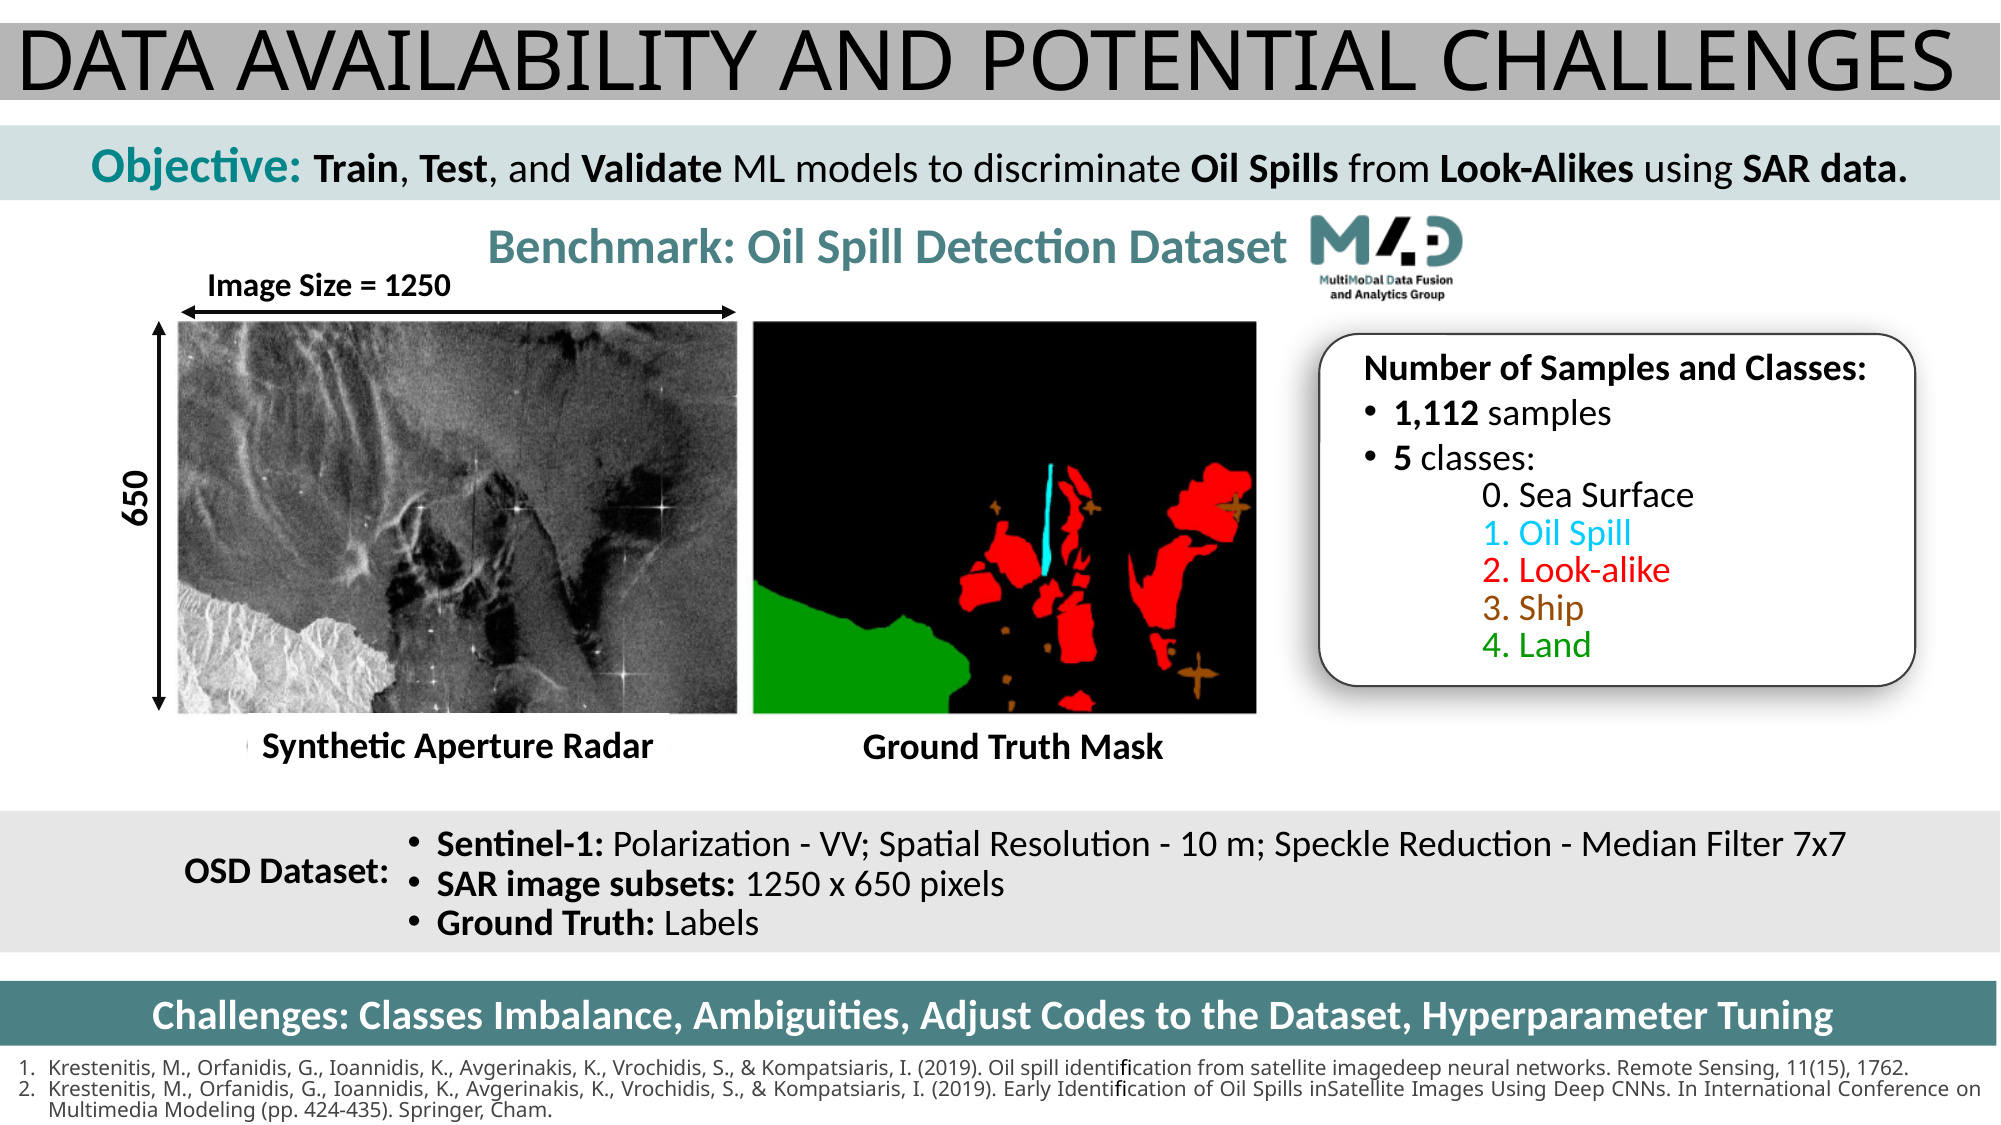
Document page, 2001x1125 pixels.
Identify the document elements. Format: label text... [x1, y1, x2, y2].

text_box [0, 810, 2000, 953]
text_box Objective: Train, Test, and Validate ML models to discriminate Oil Spills from Look-Alikes using SAR data. [0, 125, 2000, 201]
title DATA AVAILABILITY AND POTENTIAL CHALLENGES [0, 4, 2000, 123]
text_box Challenges: Classes Imbalance, Ambiguities, Adjust Codes to the Dataset, Hyperparameter Tuning [0, 980, 1997, 1046]
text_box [102, 204, 1916, 776]
text_box Krestenitis, M., Orfanidis, G., Ioannidis, K., Avgerinakis, K., Vrochidis, S., & Kompatsiaris, I. (2019). Oil spill identification from satellite imagedeep neural networks. Remote Sensing, 11(15), 1762. Krestenitis, M., Orfanidis, G., Ioannidis, K., Avgerinakis, K., Vrochidis, S., & Kompatsiaris, I. (2019). Early Identification of Oil Spills inSatellite Images Using Deep CNNs. In International Conference on Multimedia Modeling (pp. 424-435). Springer, Cham. [3, 1051, 1997, 1125]
